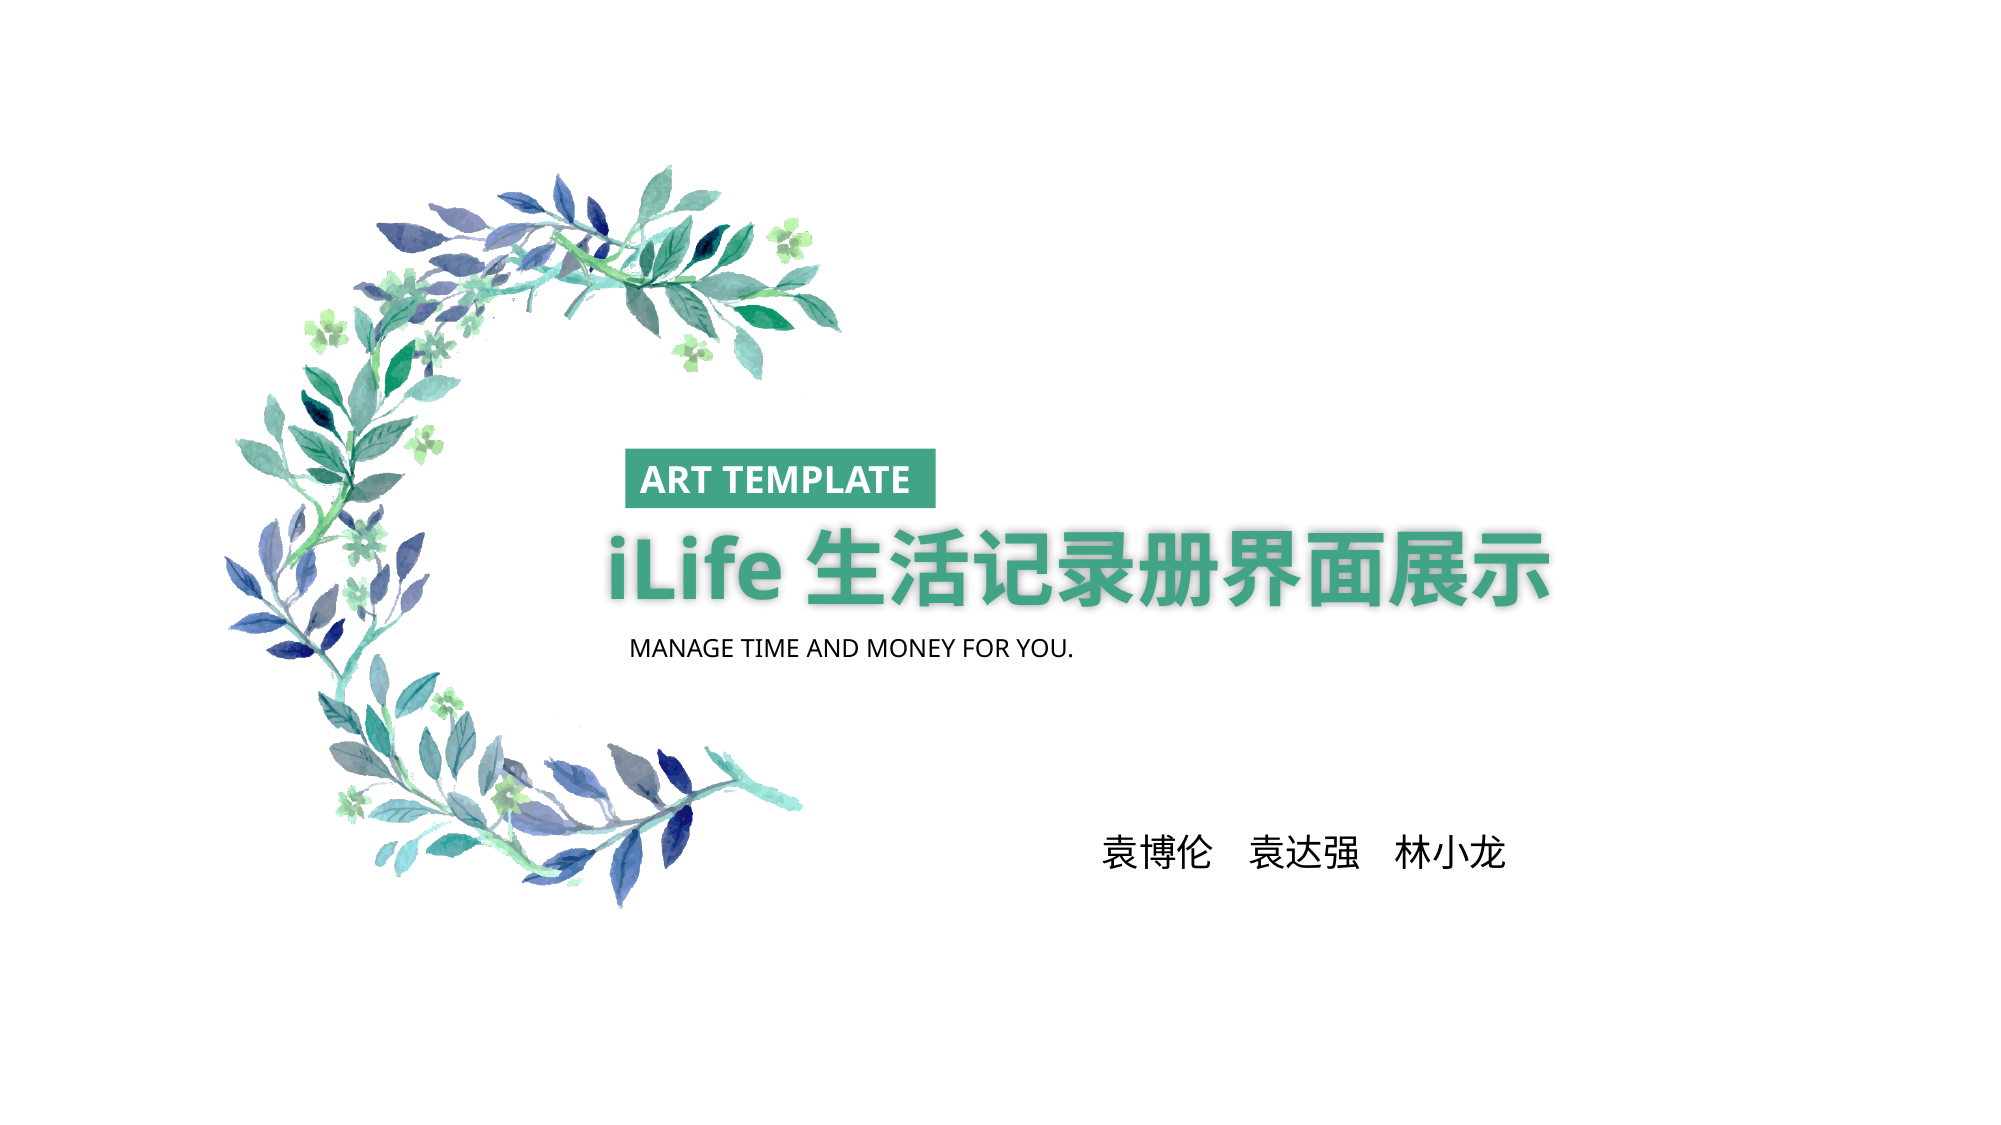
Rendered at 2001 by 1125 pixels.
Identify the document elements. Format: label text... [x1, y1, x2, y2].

picture [224, 165, 842, 909]
text_box 袁博伦 袁达强 林小龙 [842, 821, 1782, 882]
text_box iLife生活记录册界面展示 [842, 509, 1691, 624]
text_box ART TEMPLATE [842, 448, 936, 509]
text_box MANAGE TIME AND MONEY FOR YOU. [842, 625, 1570, 670]
